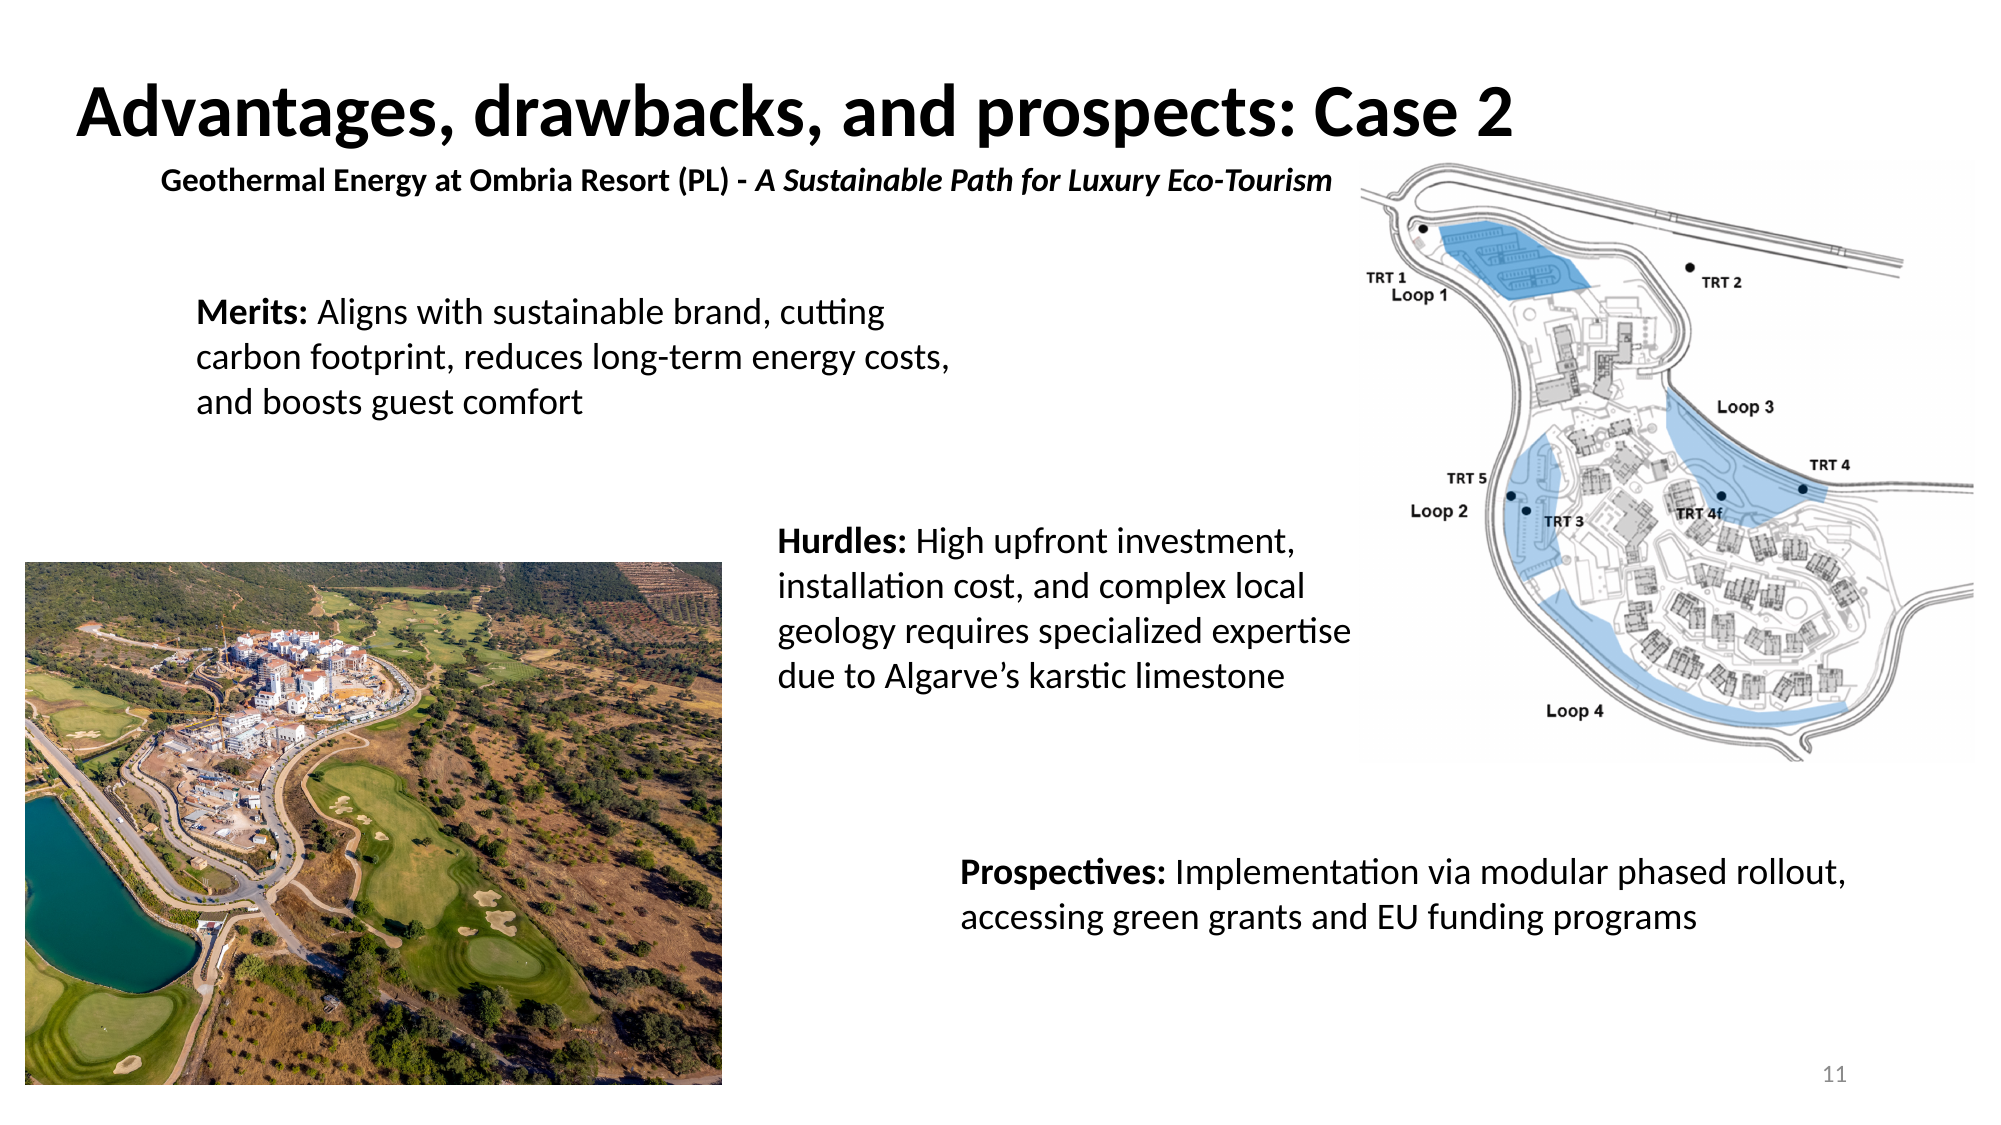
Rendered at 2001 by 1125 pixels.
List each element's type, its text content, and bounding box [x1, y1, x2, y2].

picture [1359, 160, 1975, 763]
text_box Hurdles: High upfront investment, installation cost, and complex local geology requires specialized expertise due to Algarve’s karstic limestone [762, 508, 1359, 704]
text_box Merits: Aligns with sustainable brand, cutting carbon footprint, reduces long-term energy costs, and boosts guest comfort [181, 279, 1000, 430]
text_box Advantages, drawbacks, and prospects: Case 2 [61, 54, 1613, 159]
picture [25, 562, 722, 1085]
text_box Prospectives: Implementation via modular phased rollout, accessing green grants and EU funding programs [945, 839, 1946, 945]
slide_number 11 [1412, 1042, 1863, 1103]
text_box Geothermal Energy at Ombria Resort (PL) - A Sustainable Path for Luxury Eco-Tourism [145, 151, 1446, 206]
